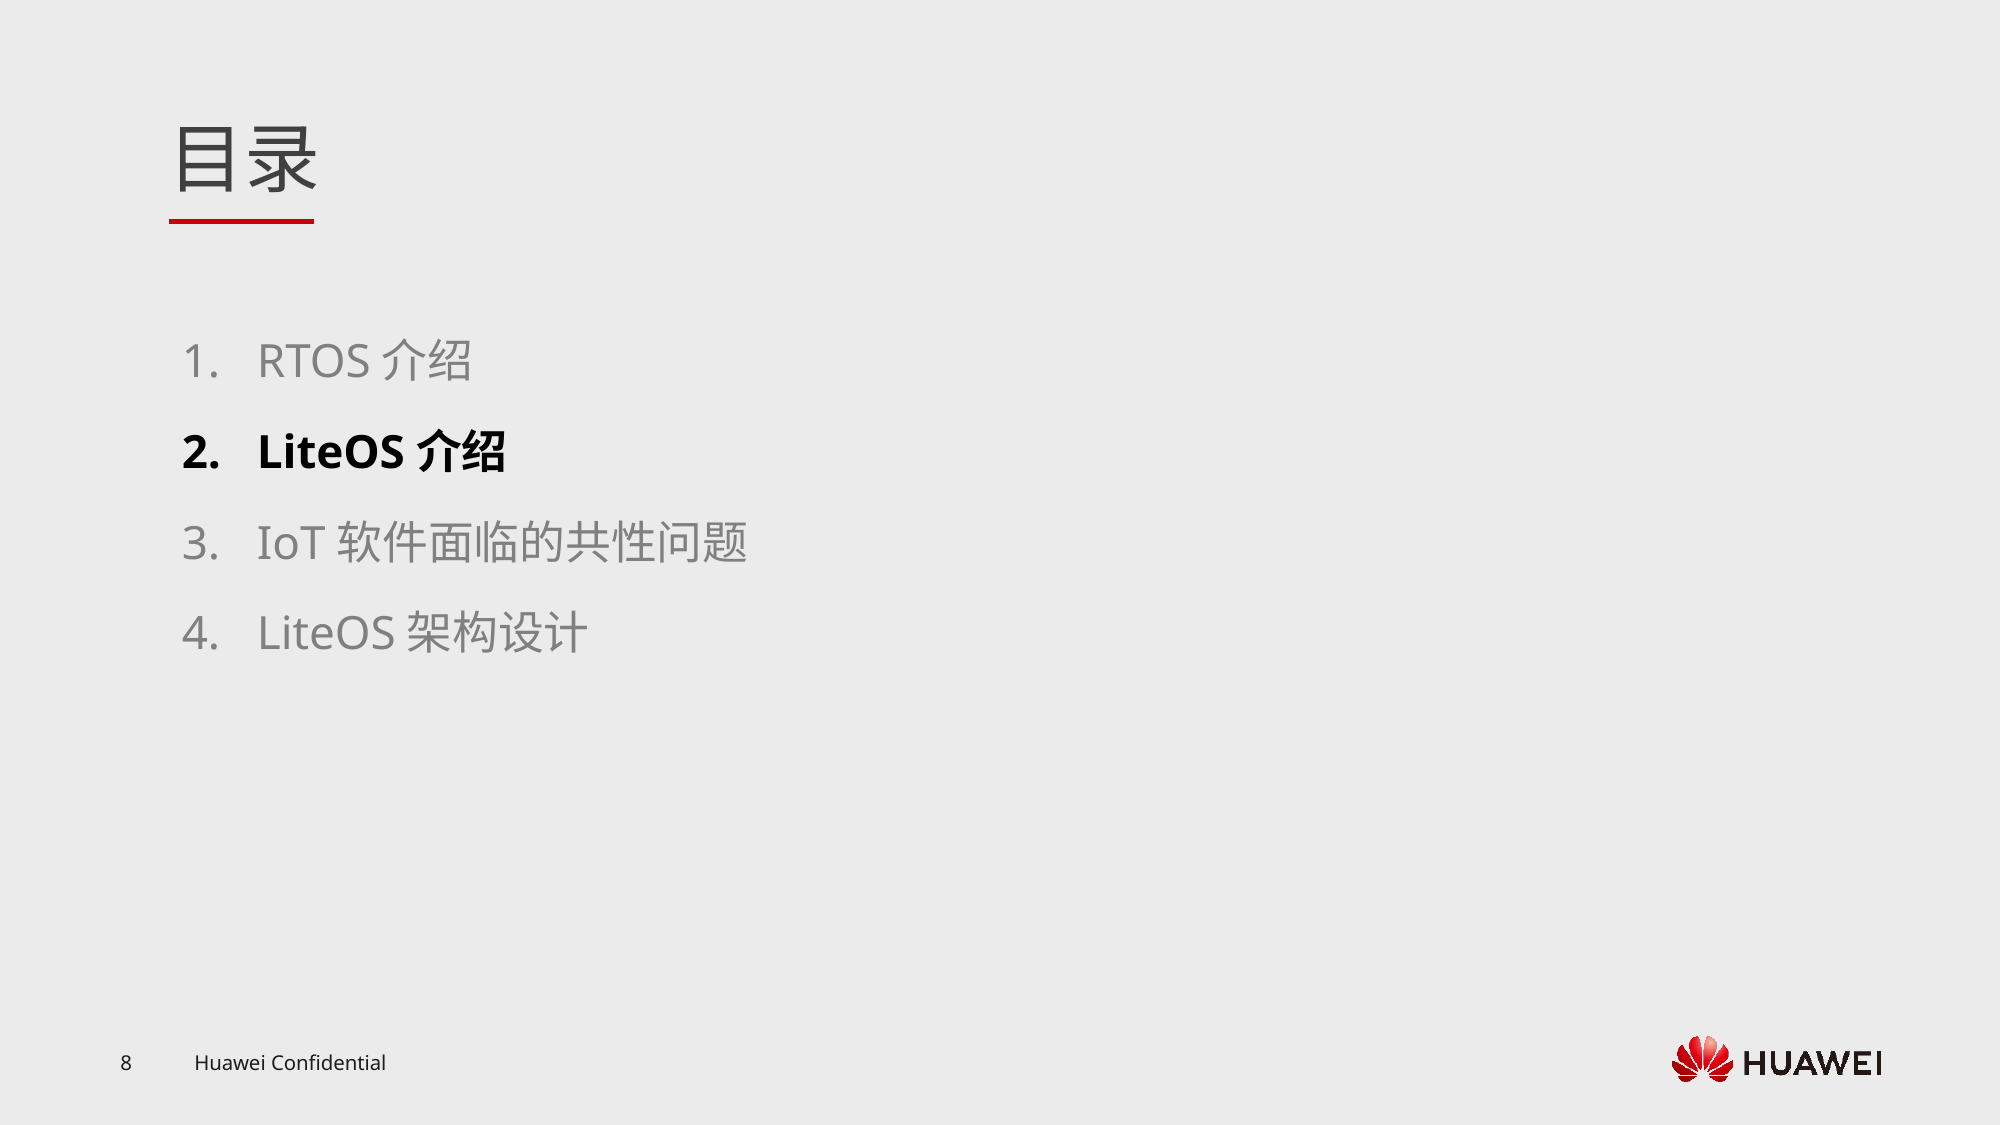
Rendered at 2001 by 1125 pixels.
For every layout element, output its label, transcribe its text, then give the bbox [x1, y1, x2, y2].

list RTOS介绍 LiteOS介绍 IoT软件面临的共性问题 LiteOS架构设计 [167, 302, 1833, 970]
picture [1672, 1036, 1881, 1082]
